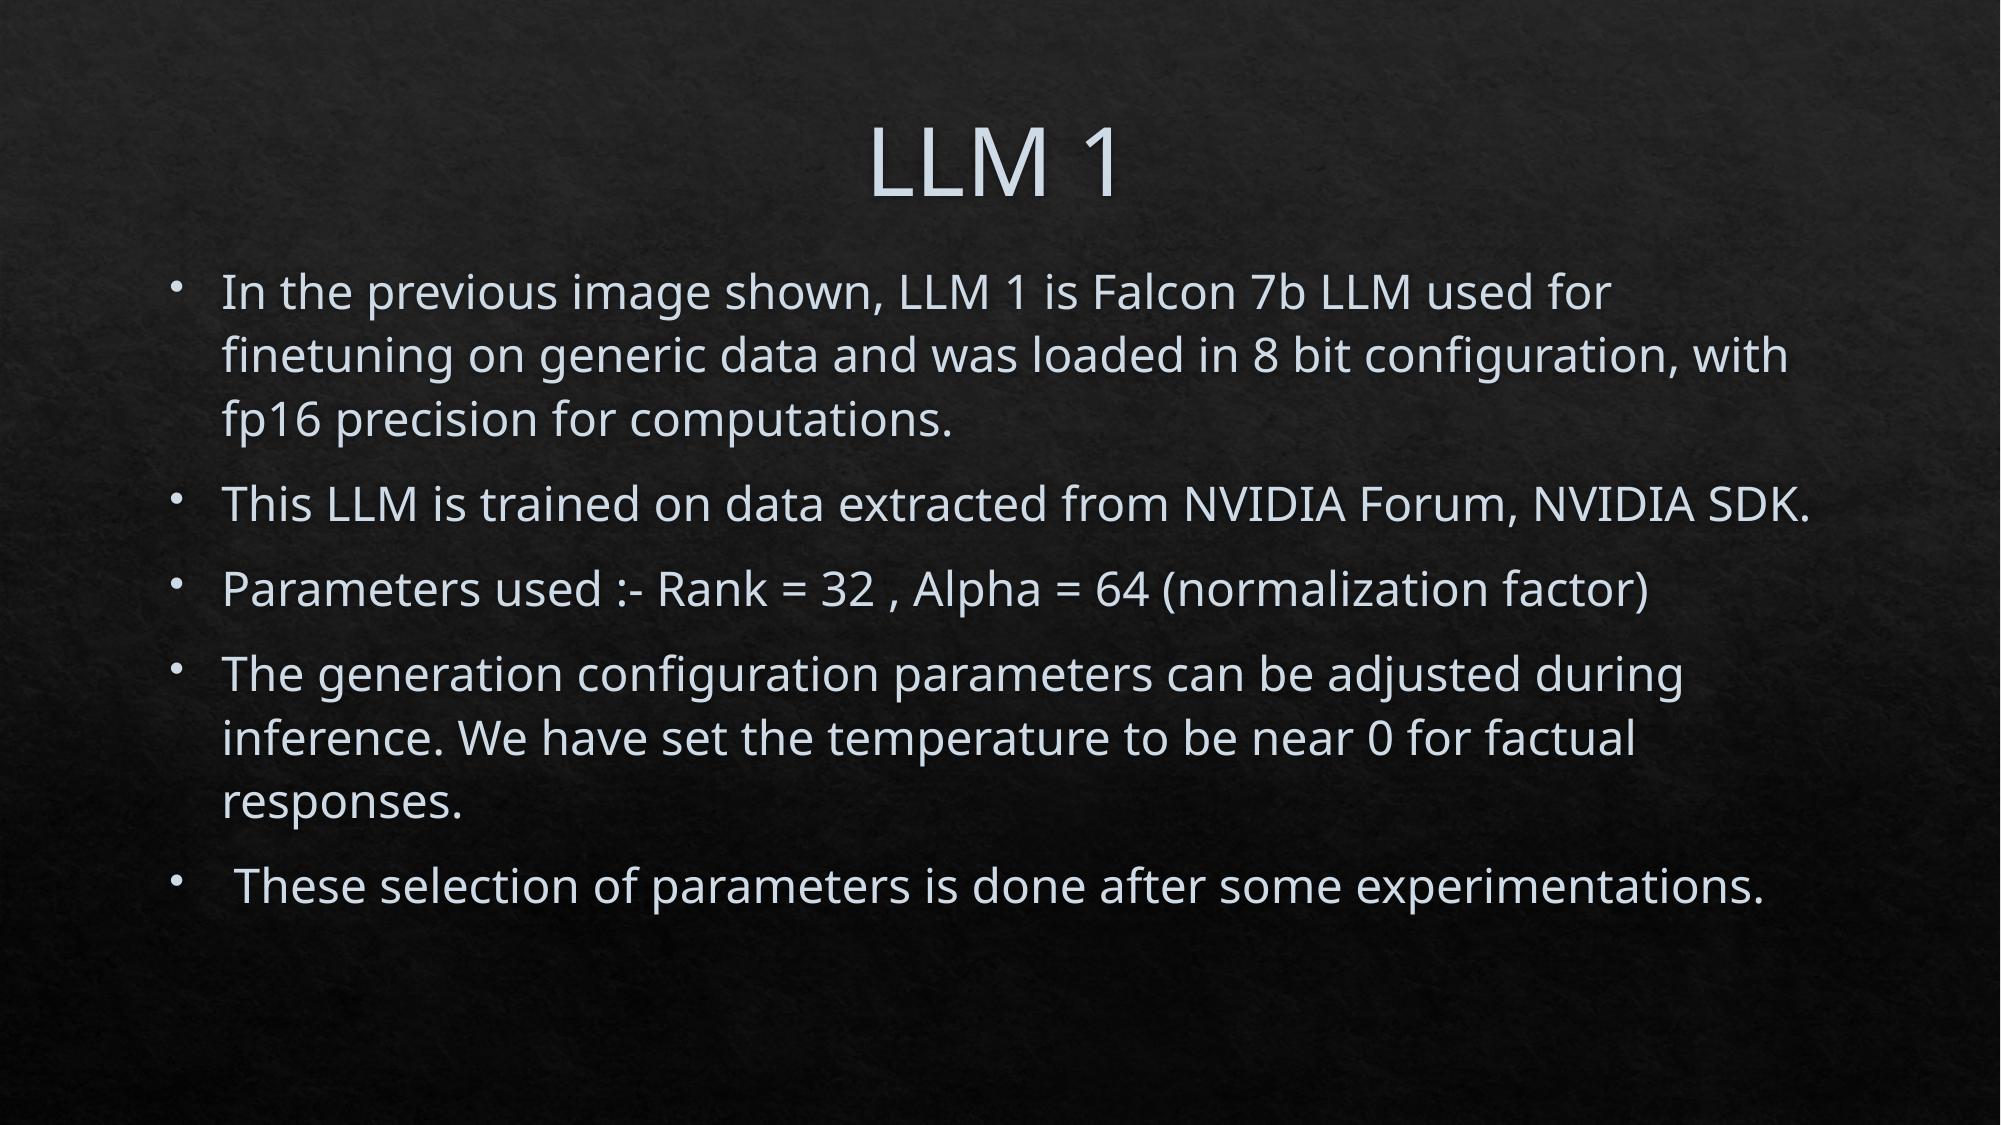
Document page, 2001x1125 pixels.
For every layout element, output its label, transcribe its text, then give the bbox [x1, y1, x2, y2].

list In the previous image shown, LLM 1 is Falcon 7b LLM used for finetuning on generic data and was loaded in 8 bit configuration, with fp16 precision for computations. This LLM is trained on data extracted from NVIDIA Forum, NVIDIA SDK. Parameters used :- Rank = 32 , Alpha = 64 (normalization factor) The generation configuration parameters can be adjusted during inference. We have set the temperature to be near 0 for factual responses. These selection of parameters is done after some experimentations. [149, 248, 1849, 1061]
title LLM 1 [149, 24, 1849, 244]
